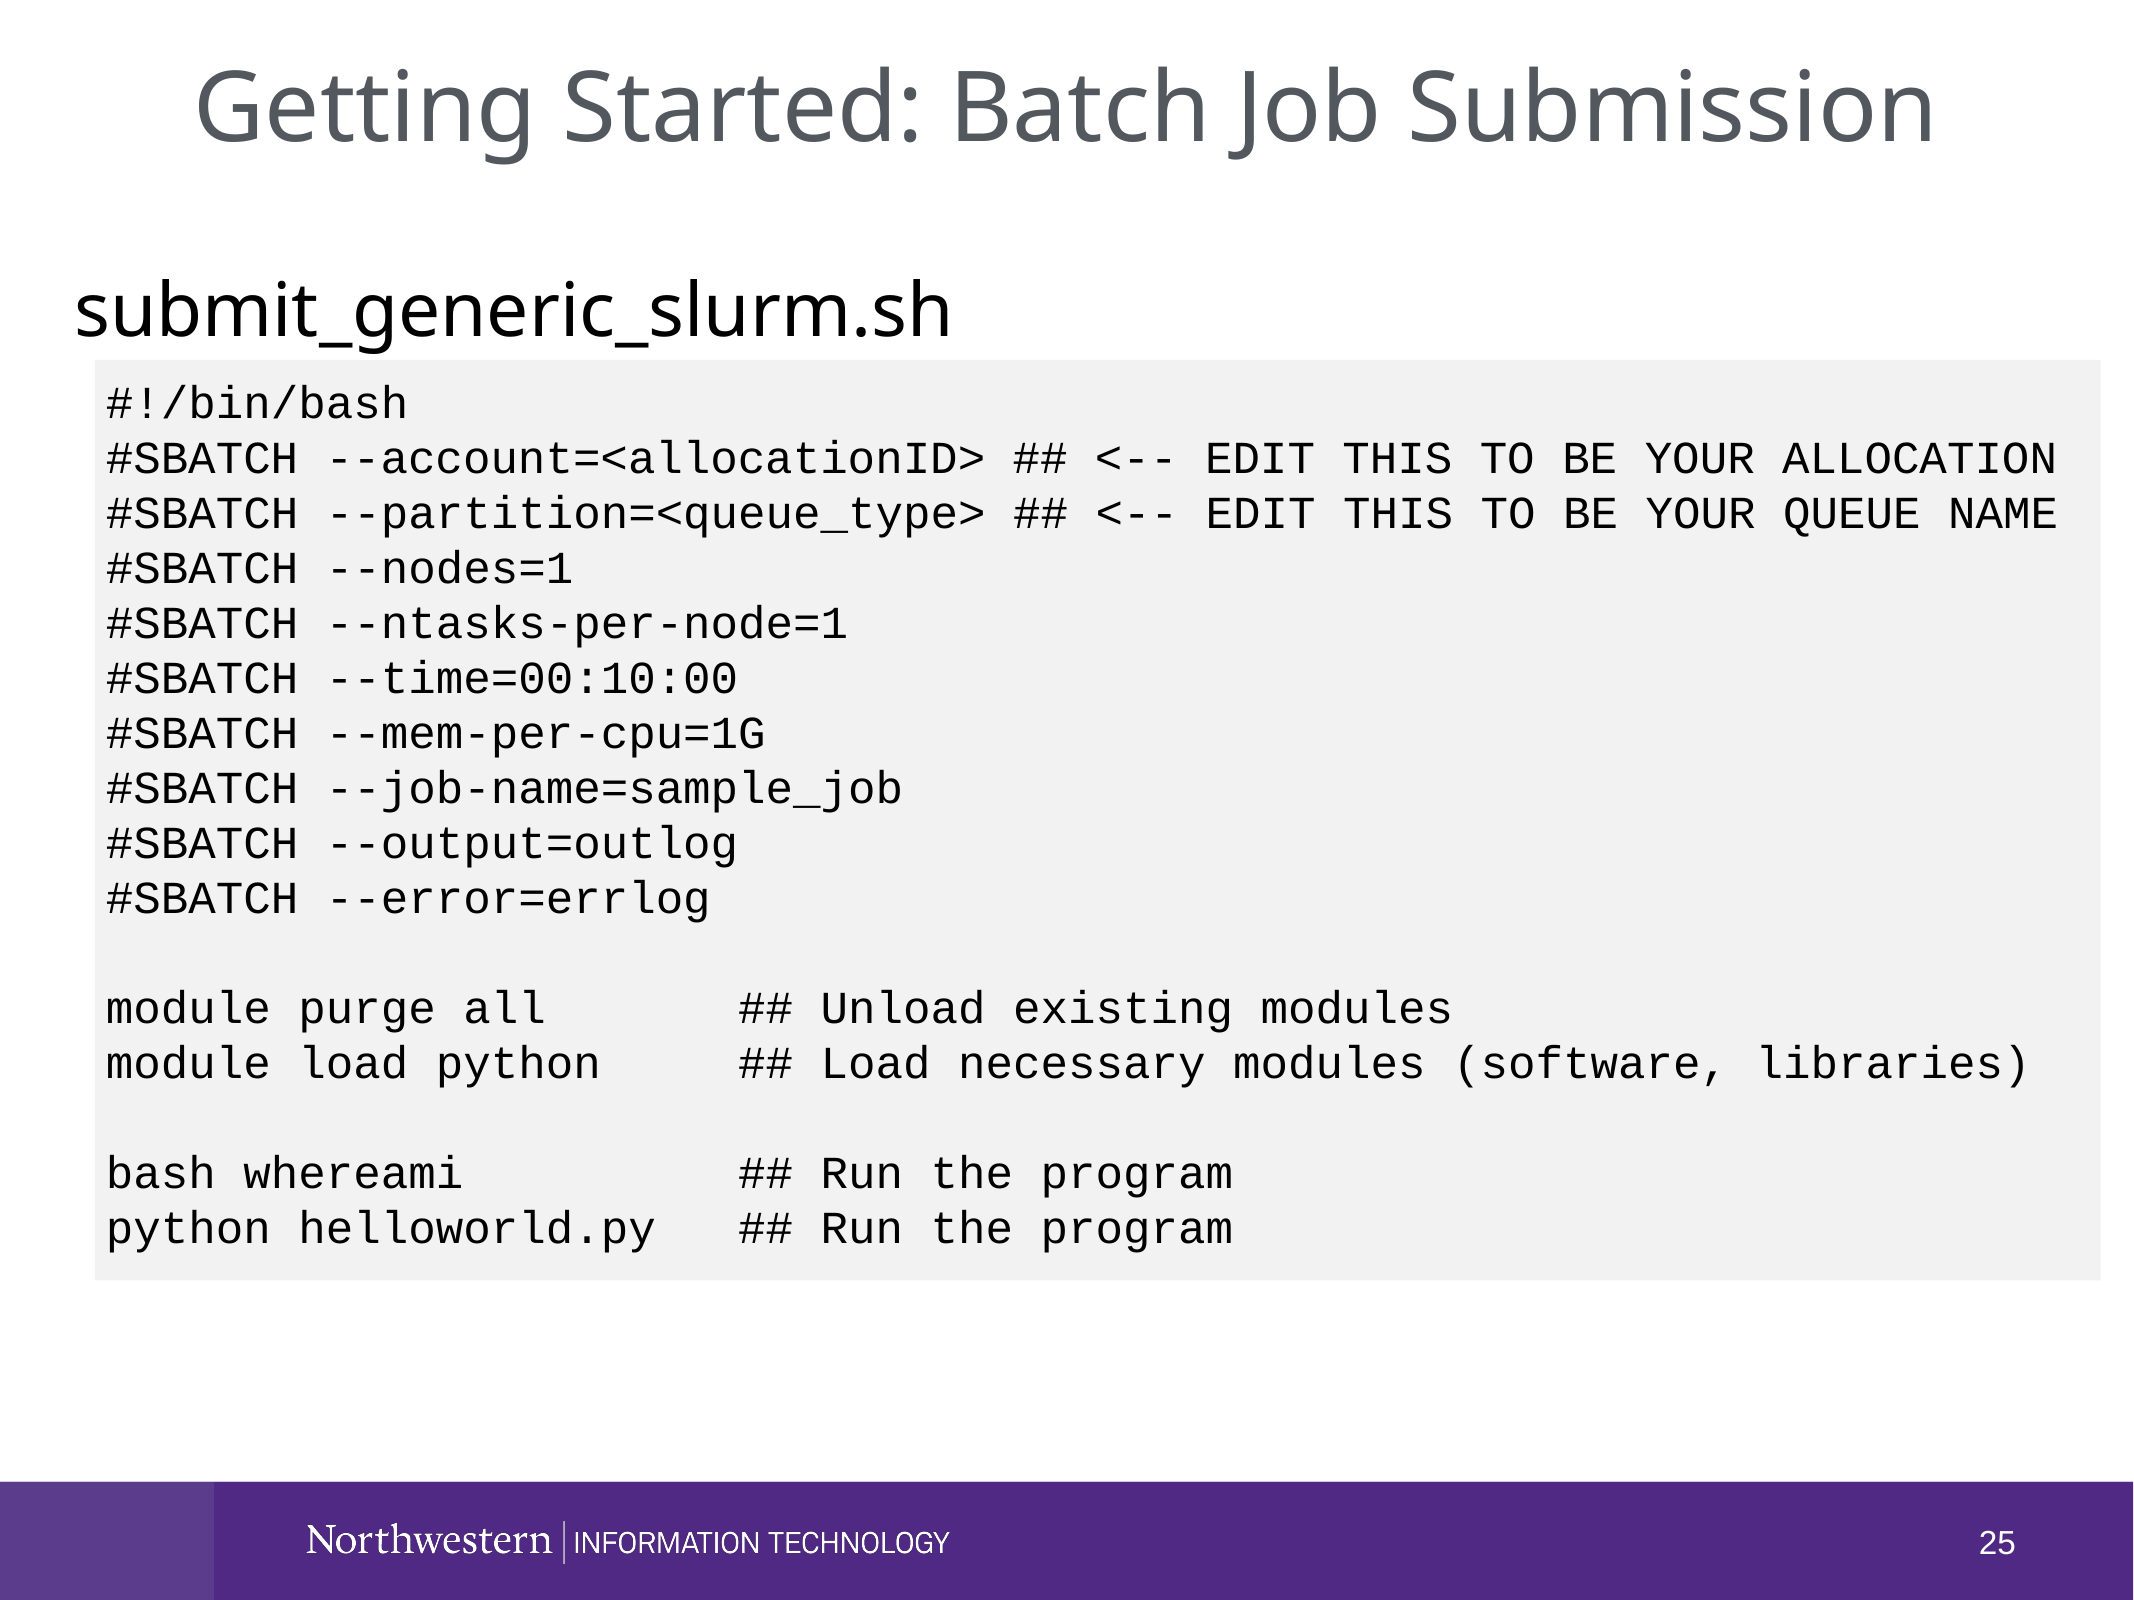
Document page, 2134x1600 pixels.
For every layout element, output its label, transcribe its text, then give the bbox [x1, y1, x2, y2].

slide_number 25 [1965, 1513, 2028, 1573]
text_box #!/bin/bash #SBATCH --account=<allocationID> ## <-- EDIT THIS TO BE YOUR ALLOCATION #SBATCH --partition=<queue_type> ## <-- EDIT THIS TO BE YOUR QUEUE NAME #SBATCH --nodes=1 #SBATCH --ntasks-per-node=1 #SBATCH --time=00:10:00 #SBATCH --mem-per-cpu=1G #SBATCH --job-name=sample_job #SBATCH --output=outlog #SBATCH --error=errlog module purge all ## Unload existing modules module load python ## Load necessary modules (software, libraries) bash whereami ## Run the program python helloworld.py ## Run the program [97, 364, 2101, 1261]
text_box submit_generic_slurm.sh [59, 253, 969, 359]
picture [0, 0, 2134, 1600]
text_box Getting Started: Batch Job Submission [185, 35, 1948, 170]
text_box [95, 359, 2101, 1281]
